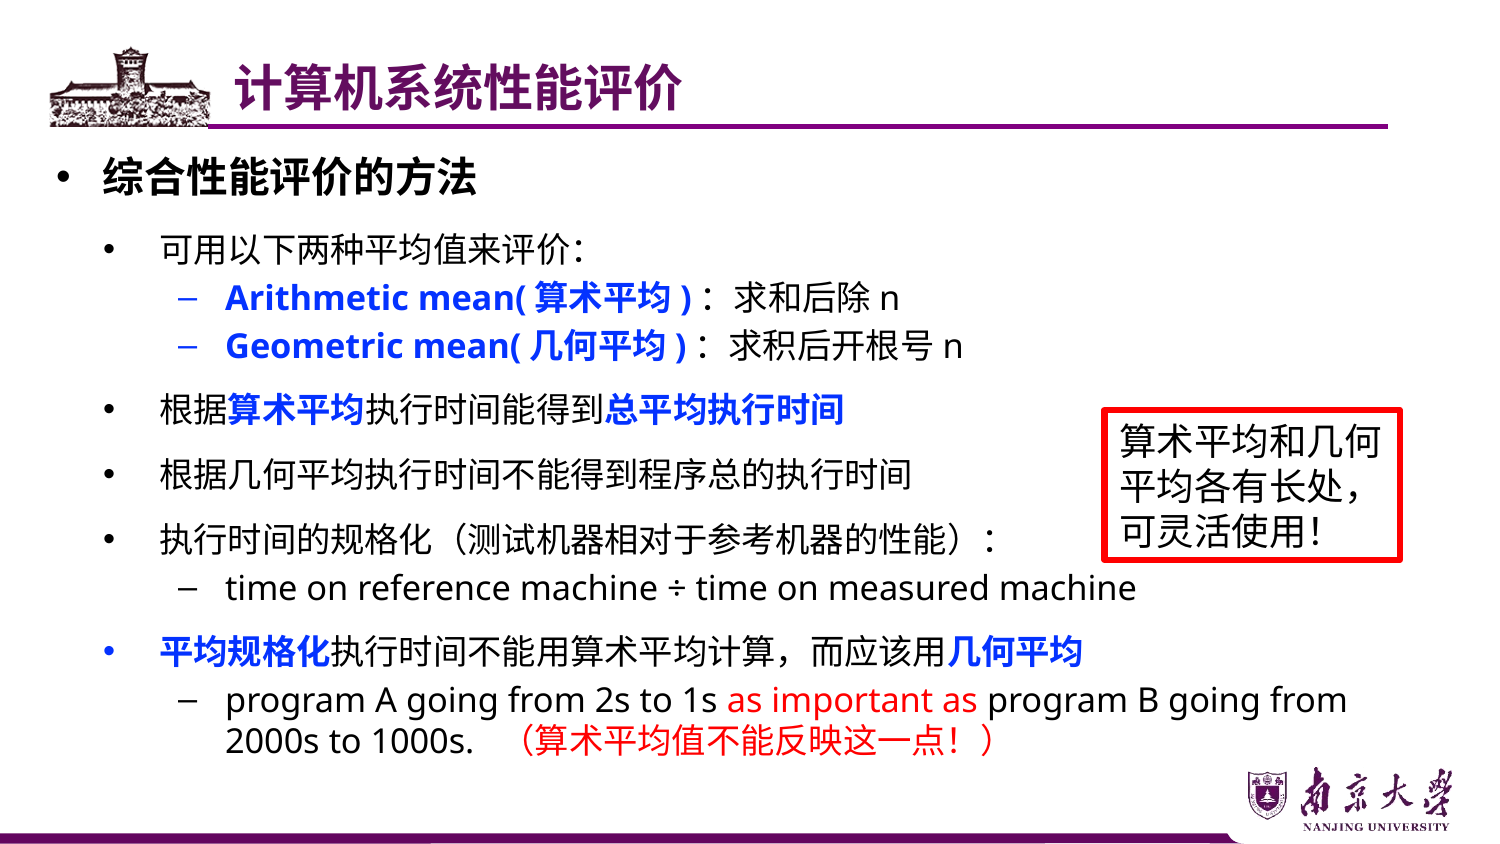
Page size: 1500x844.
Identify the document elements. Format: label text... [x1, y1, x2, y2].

text_box 计算机系统性能评价 [218, 48, 1400, 124]
picture [37, 42, 216, 127]
text_box 算术平均和几何平均各有长处，可灵活使用！ [1104, 410, 1400, 560]
text_box 综合性能评价的方法 [41, 143, 1400, 209]
picture [1400, 767, 1452, 833]
text_box 可用以下两种平均值来评价： Arithmetic mean(算术平均)：求和后除n Geometric mean(几何平均)：求积后开根号n 根据算术平均执行时间能得到总平均执行时间 根据几何平均执行时间不能得到程序总的执行时间 执行时间的规格化（测试机器相对于参考机器的性能）： time on reference machine ÷ time on measured machine 平均规格化执行时间不能用算术平均计算，而应该用几何平均 program A going from 2s to 1s as important as program B going from 2000s to 1000s. （算术平均值不能反映这一点！） [88, 220, 1400, 844]
